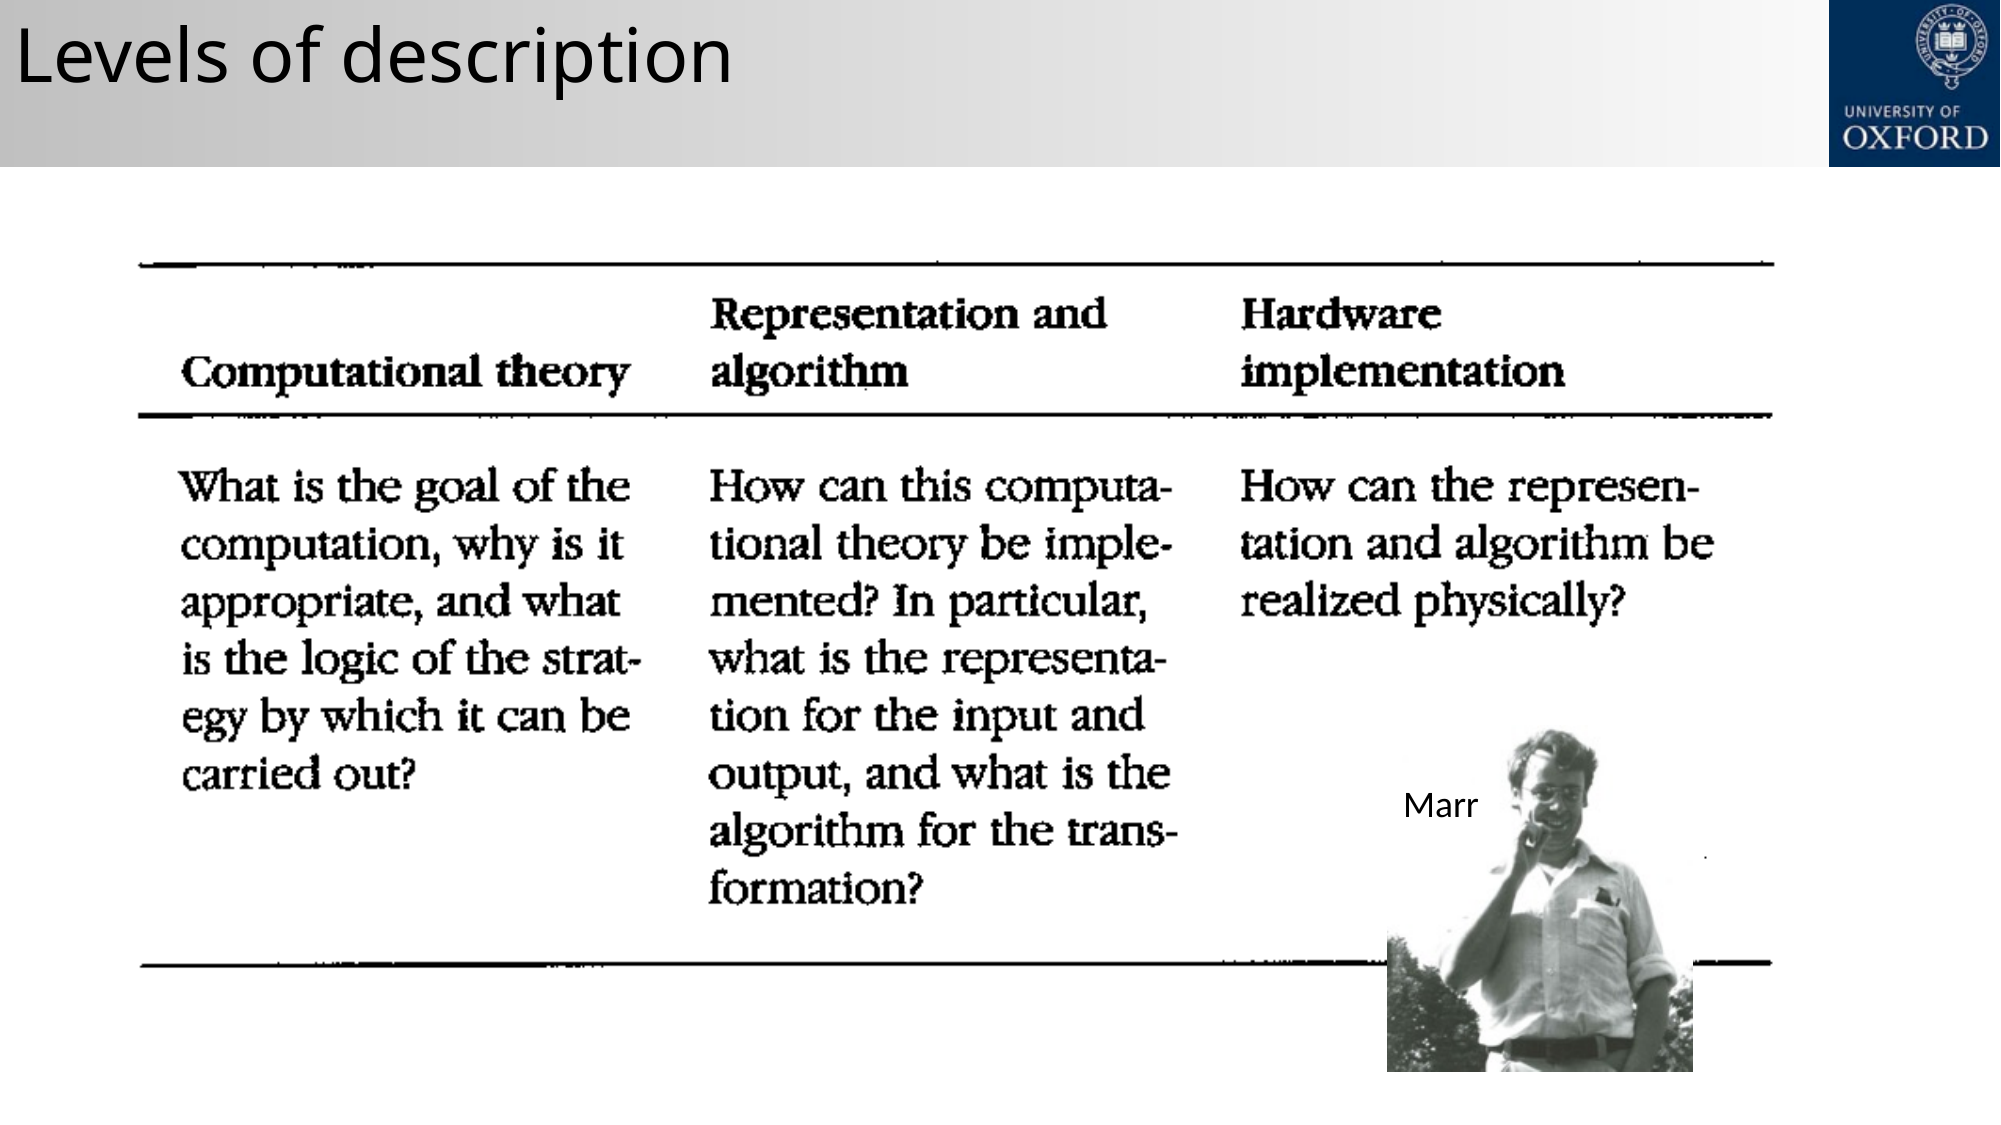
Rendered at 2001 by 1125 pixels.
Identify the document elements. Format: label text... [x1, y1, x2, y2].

text_box [0, 0, 1829, 167]
text_box Levels of description [0, 0, 1478, 105]
picture [1829, 0, 2000, 167]
picture [84, 229, 1833, 1072]
